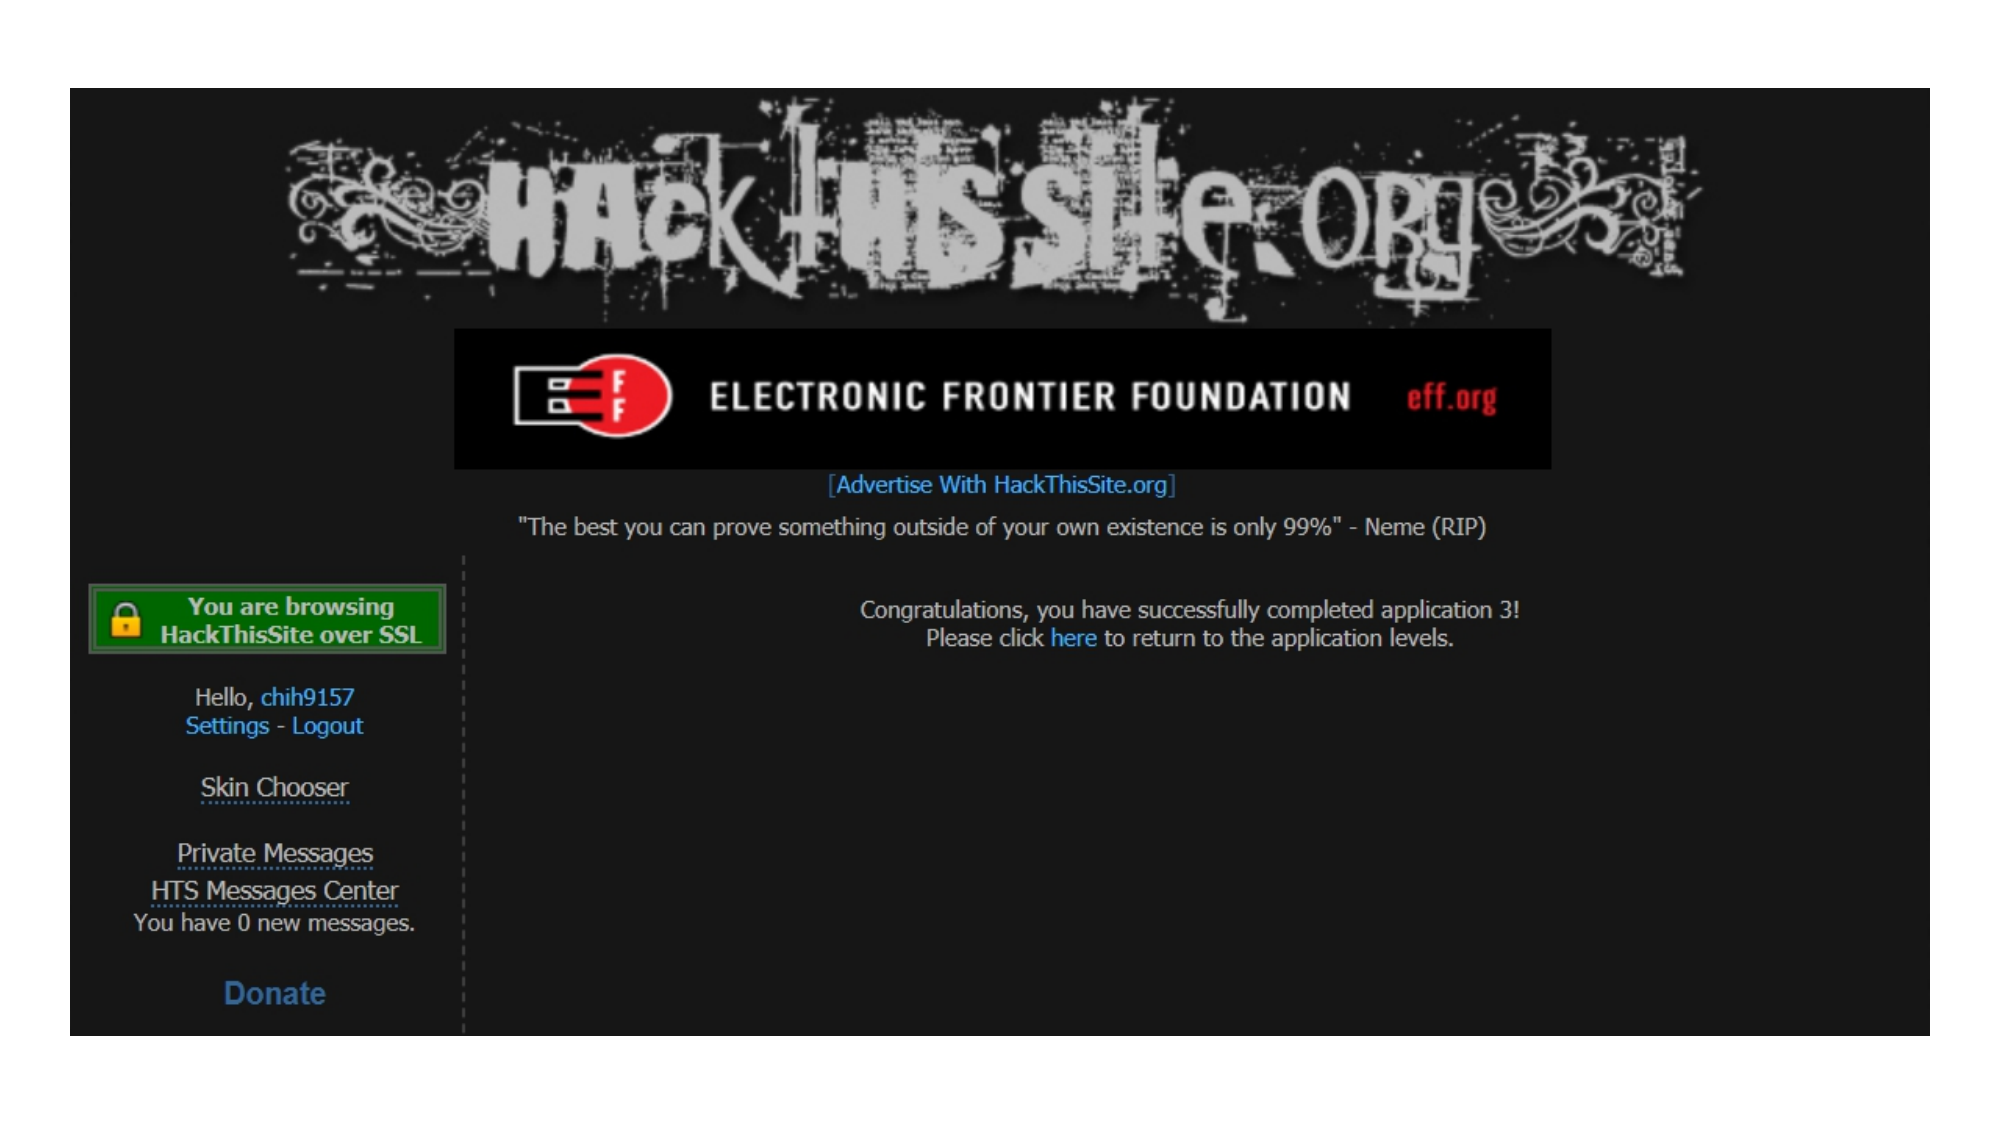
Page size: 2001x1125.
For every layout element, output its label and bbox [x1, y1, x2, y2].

picture [70, 88, 1930, 1036]
